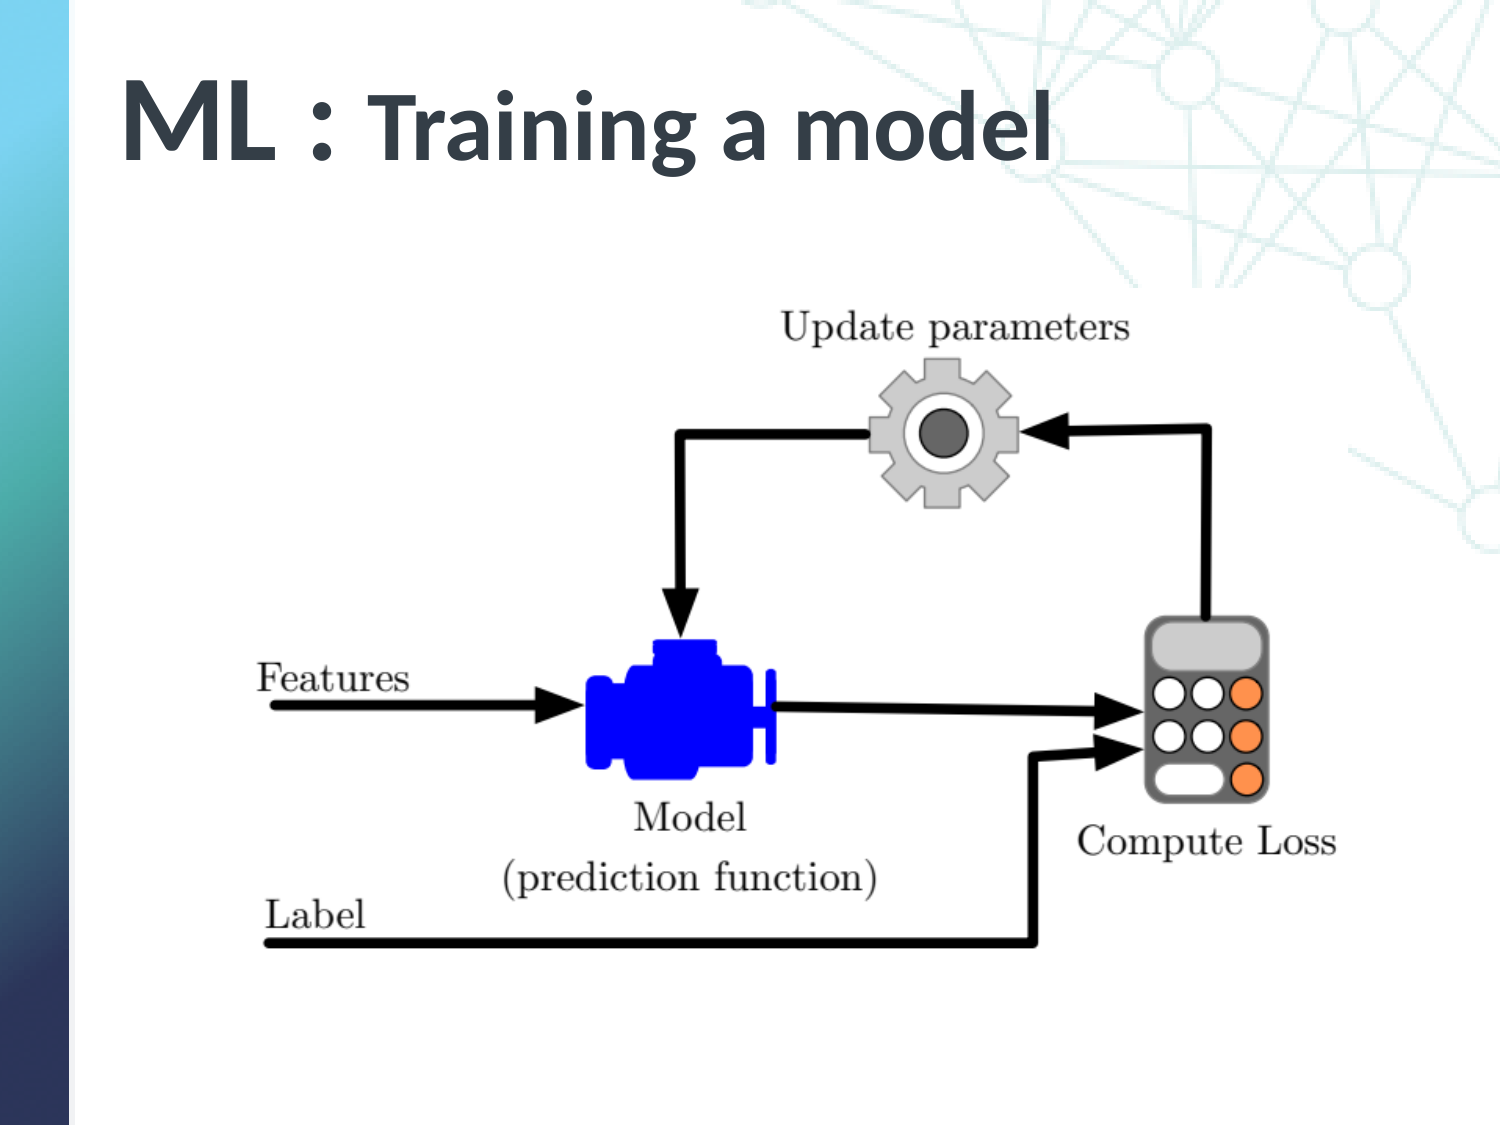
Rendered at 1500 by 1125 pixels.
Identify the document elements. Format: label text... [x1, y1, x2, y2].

picture [139, 0, 1500, 955]
title ML : Training a model [103, 59, 1397, 182]
picture [0, 0, 75, 1125]
